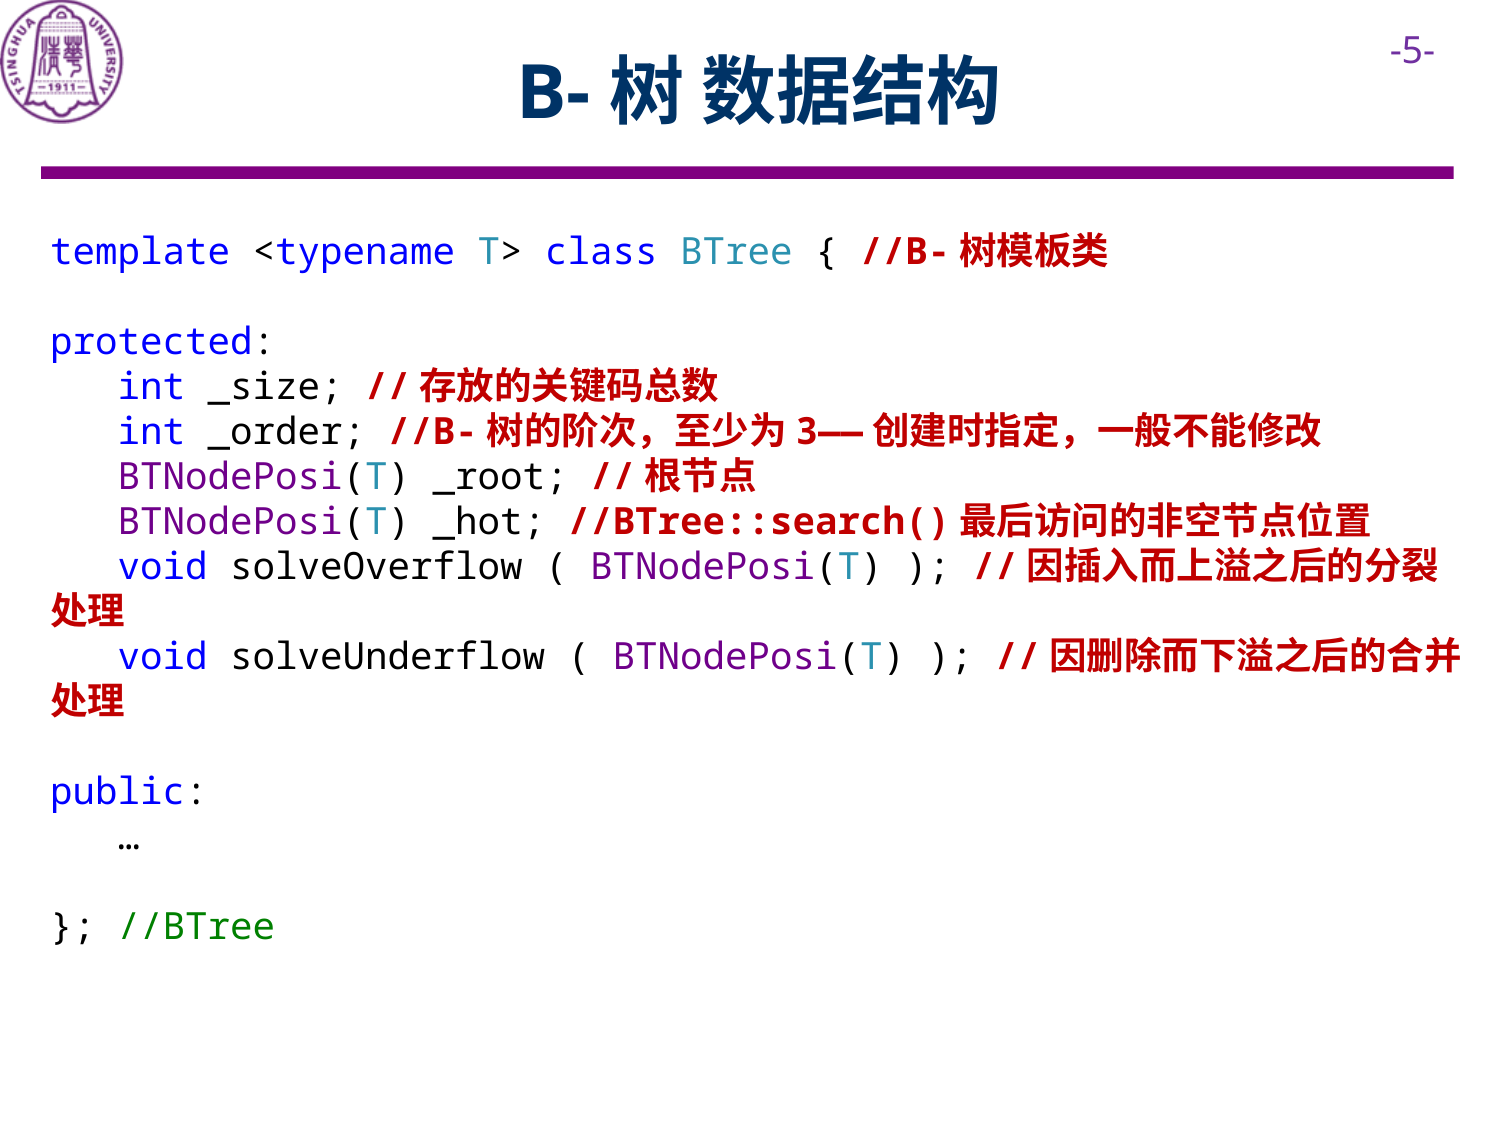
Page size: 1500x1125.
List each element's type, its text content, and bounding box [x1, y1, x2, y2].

title B-树 数据结构 [135, 13, 1383, 165]
text_box template <typename T> class BTree { //B-树模板类 protected: int _size; //存放的关键码总数 int _order; //B-树的阶次，至少为3——创建时指定，一般不能修改 BTNodePosi(T) _root; //根节点 BTNodePosi(T) _hot; //BTree::search()最后访问的非空节点位置 void solveOverflow ( BTNodePosi(T) ); //因插入而上溢之后的分裂处理 void solveUnderflow ( BTNodePosi(T) ); //因删除而下溢之后的合并处理 public: … }; //BTree [35, 219, 1483, 955]
picture [0, 0, 124, 124]
